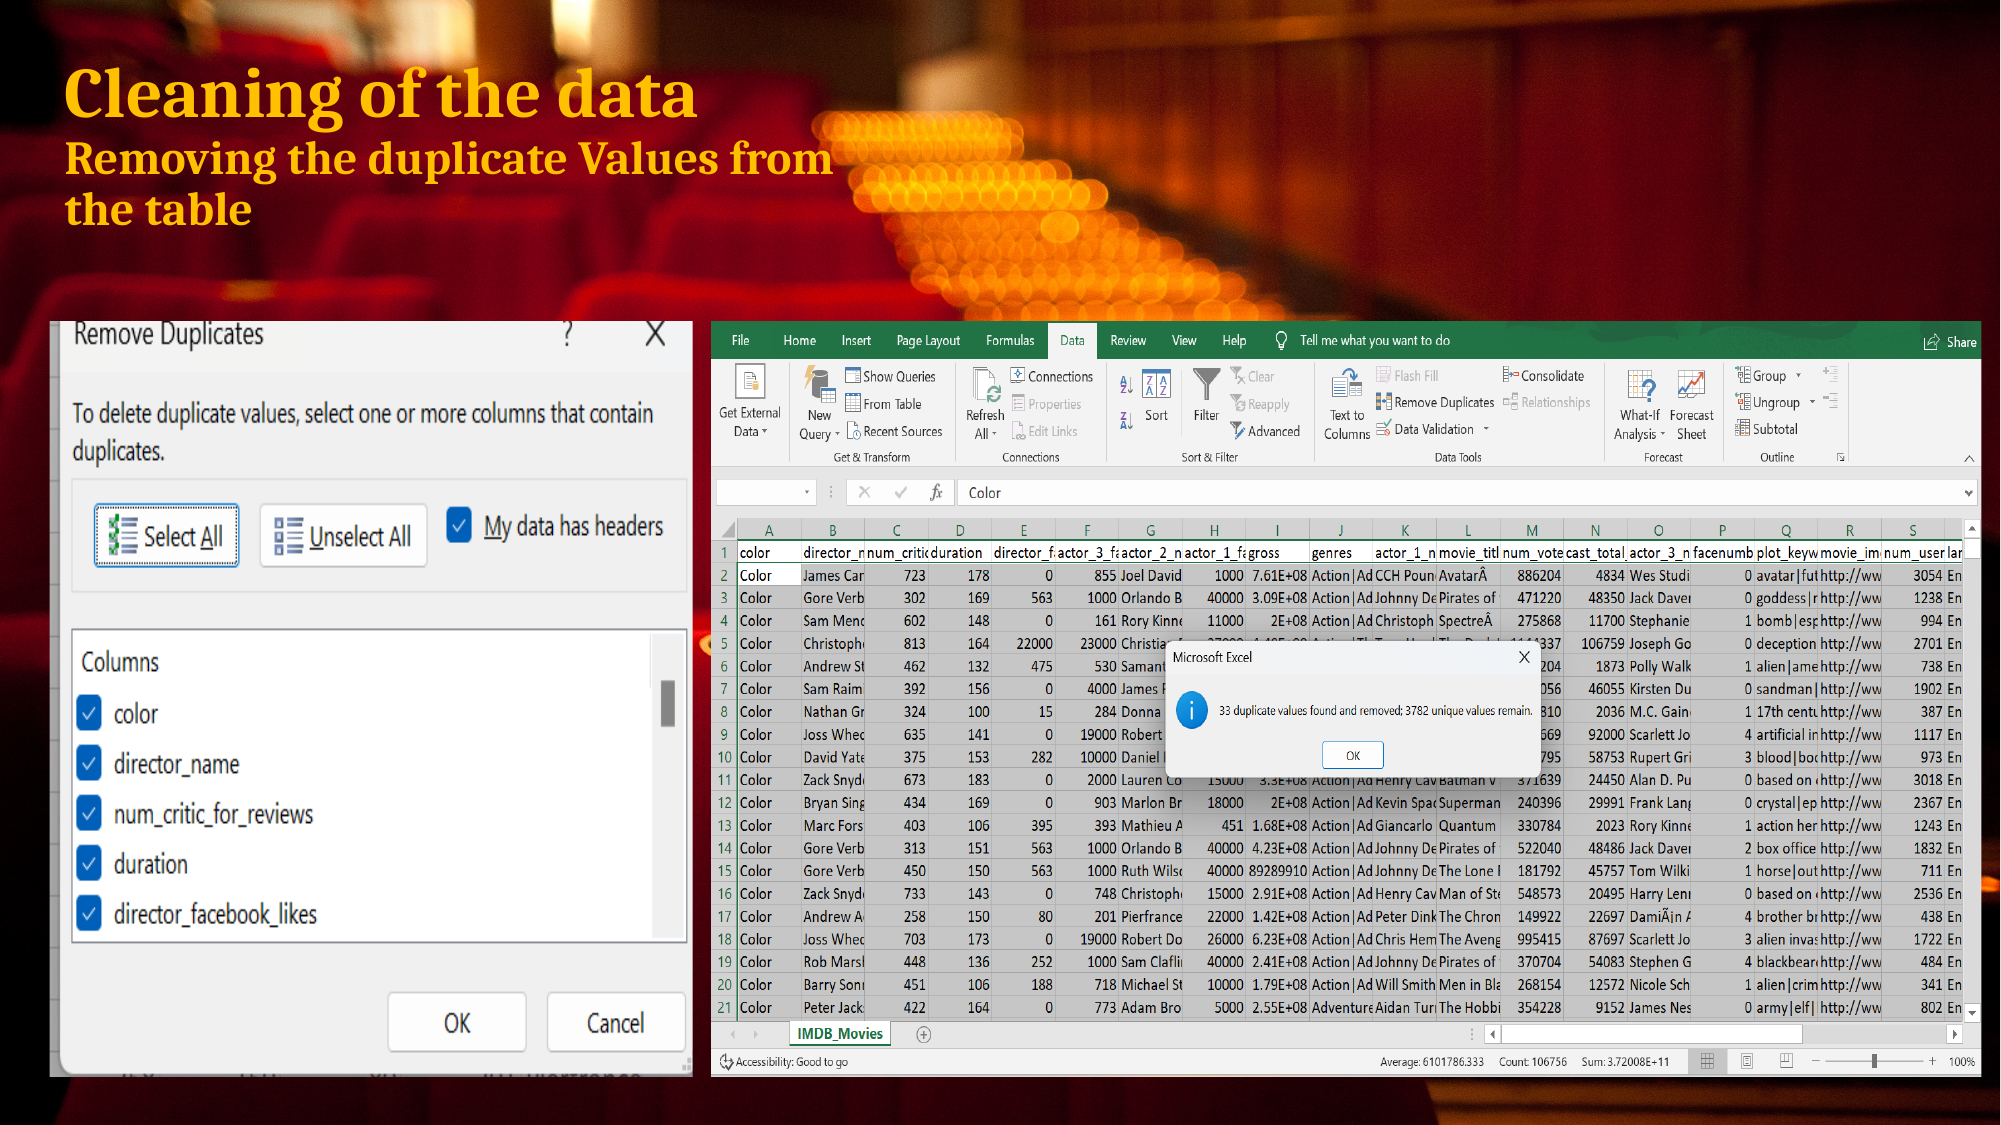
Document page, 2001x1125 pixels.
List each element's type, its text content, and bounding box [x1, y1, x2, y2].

picture [0, 0, 2001, 1125]
title Cleaning of the data Removing the duplicate Values from the table [49, 48, 873, 244]
